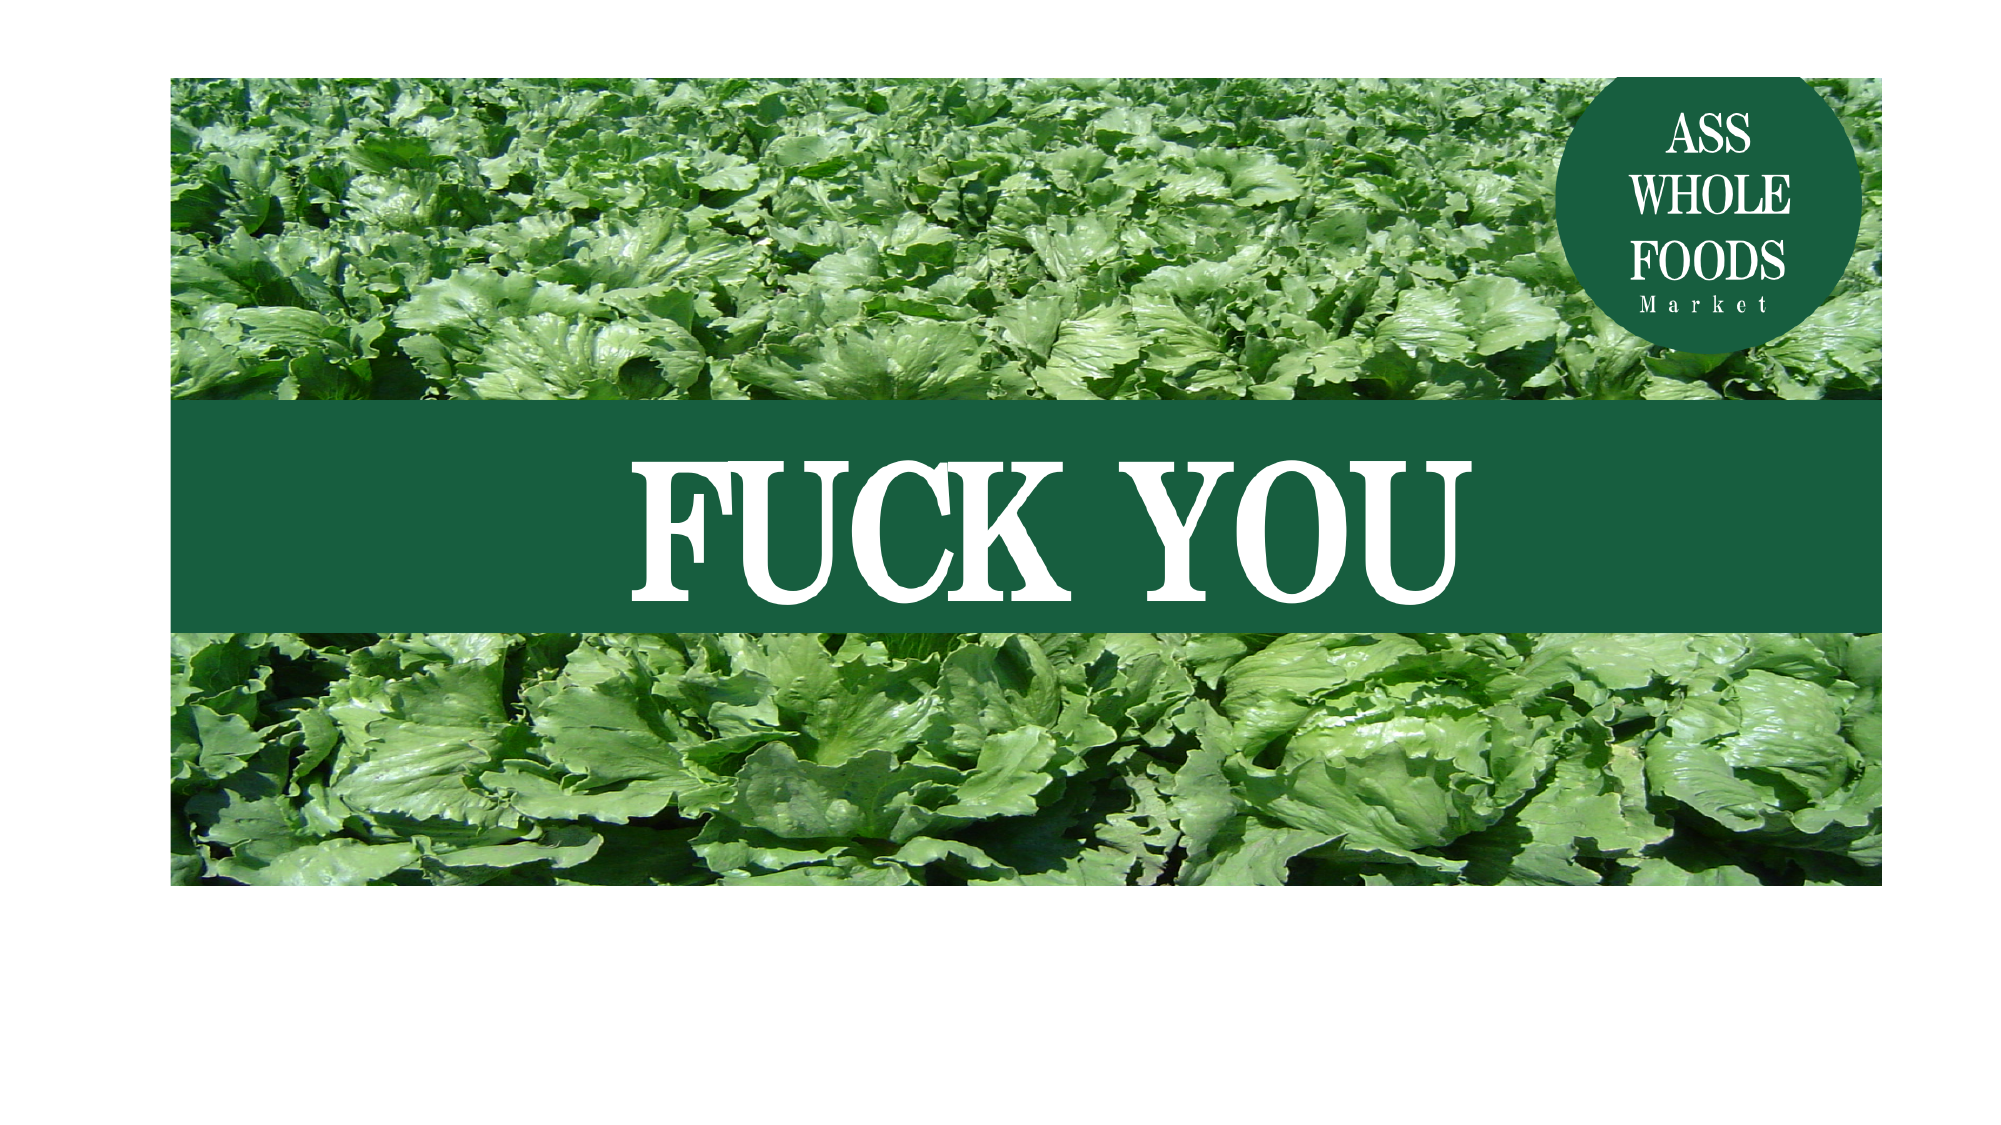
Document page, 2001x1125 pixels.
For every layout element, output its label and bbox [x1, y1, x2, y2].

picture [170, 77, 1883, 886]
